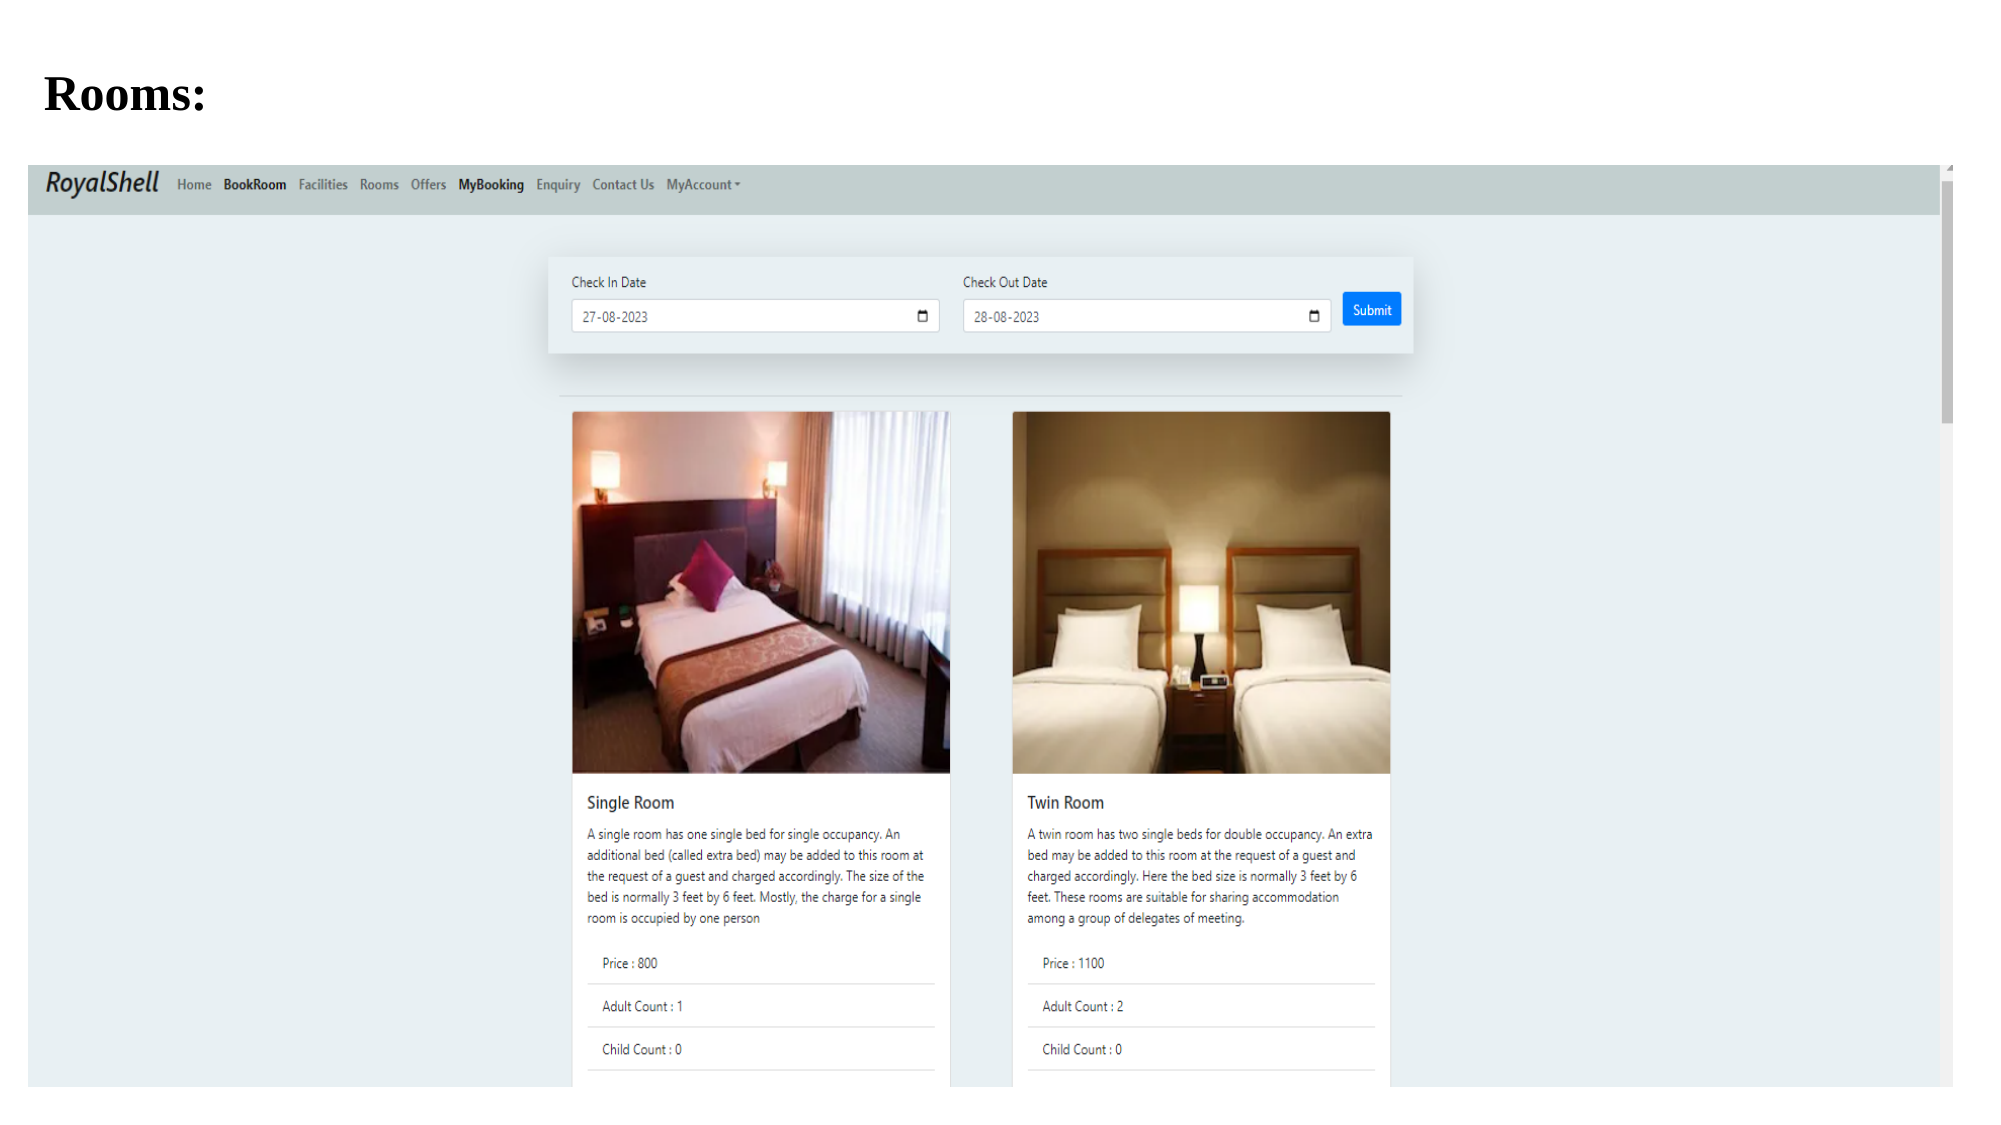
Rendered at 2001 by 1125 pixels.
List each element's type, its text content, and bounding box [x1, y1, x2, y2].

text_box Rooms: [28, 53, 272, 128]
picture [28, 165, 1953, 1087]
